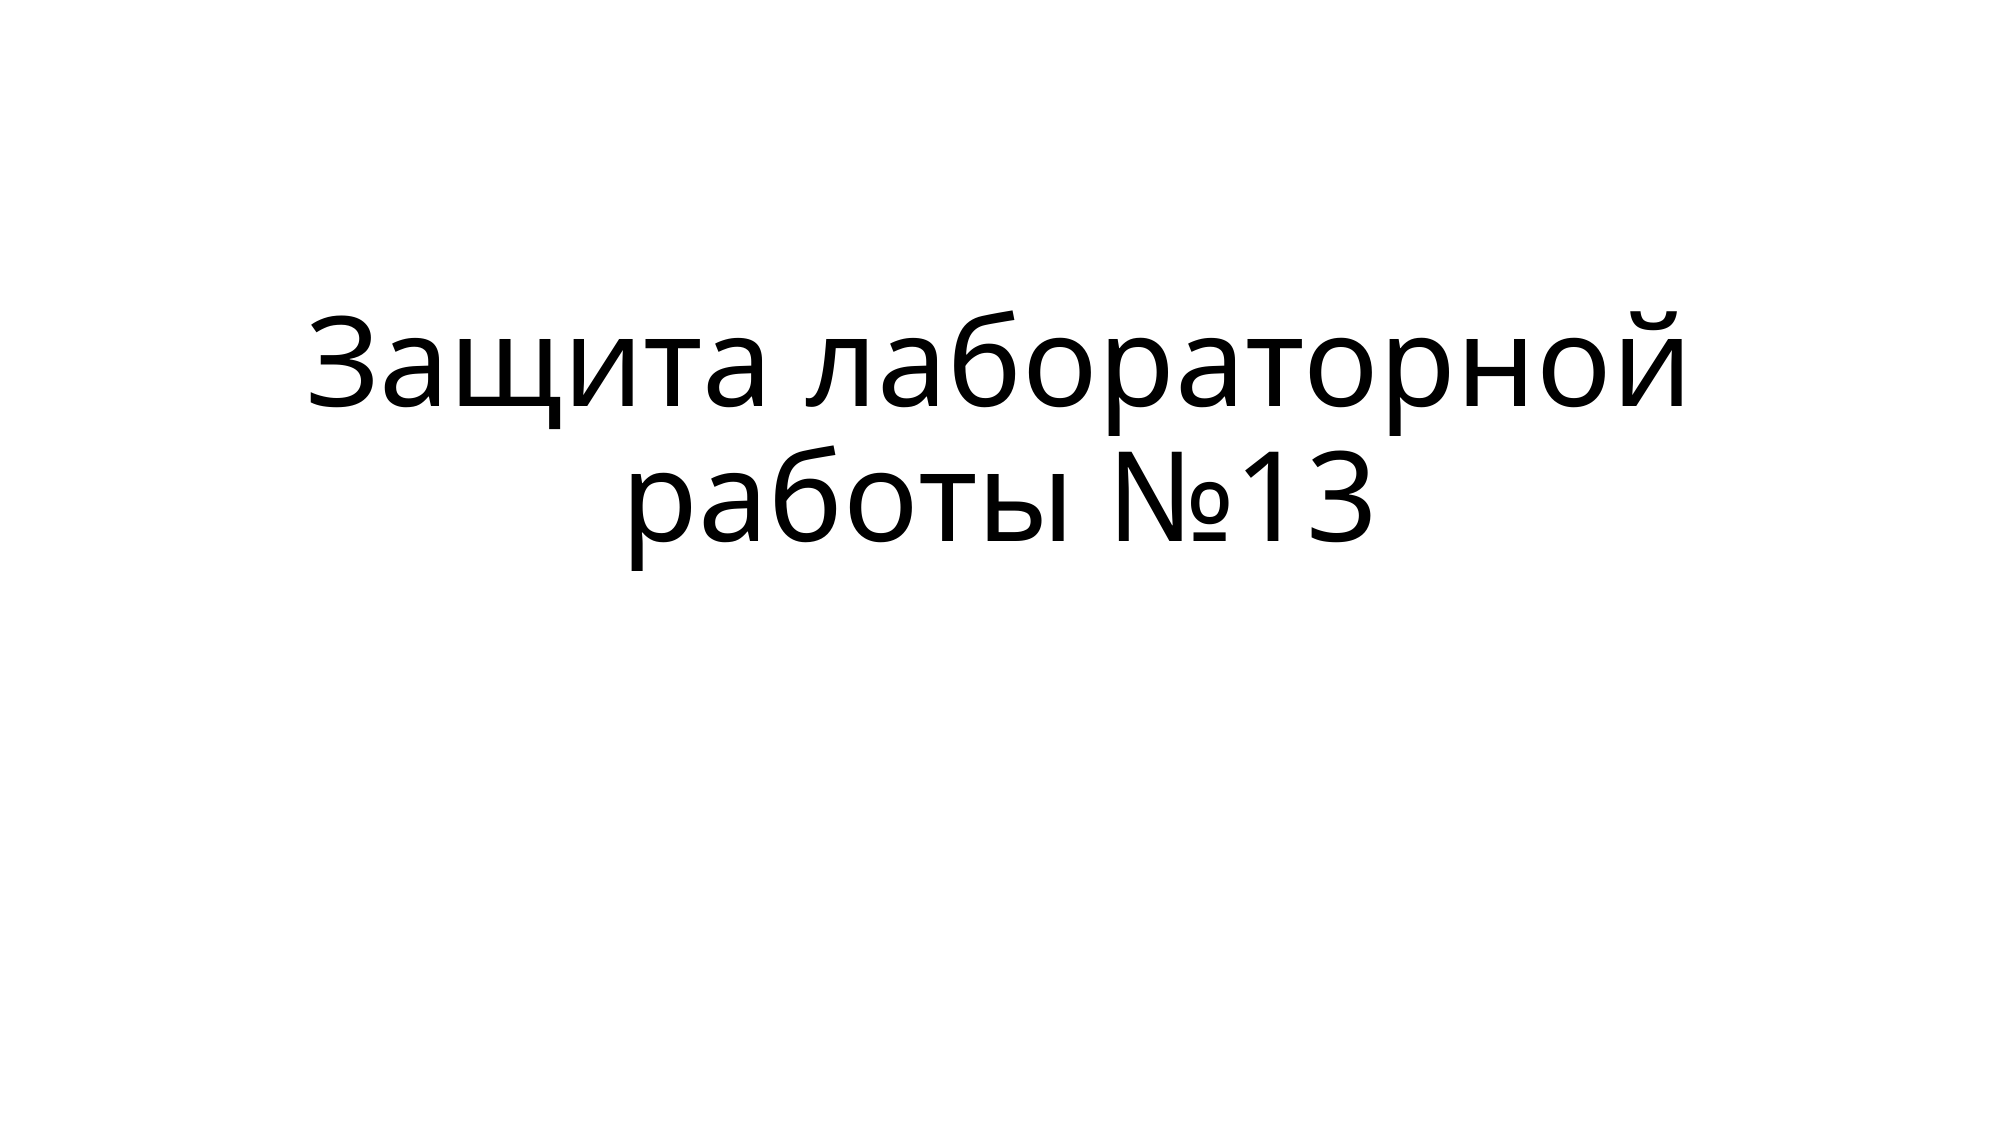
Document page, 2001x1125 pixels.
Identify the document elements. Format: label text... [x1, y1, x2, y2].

title Защита лабораторной работы №13 [249, 184, 1750, 576]
